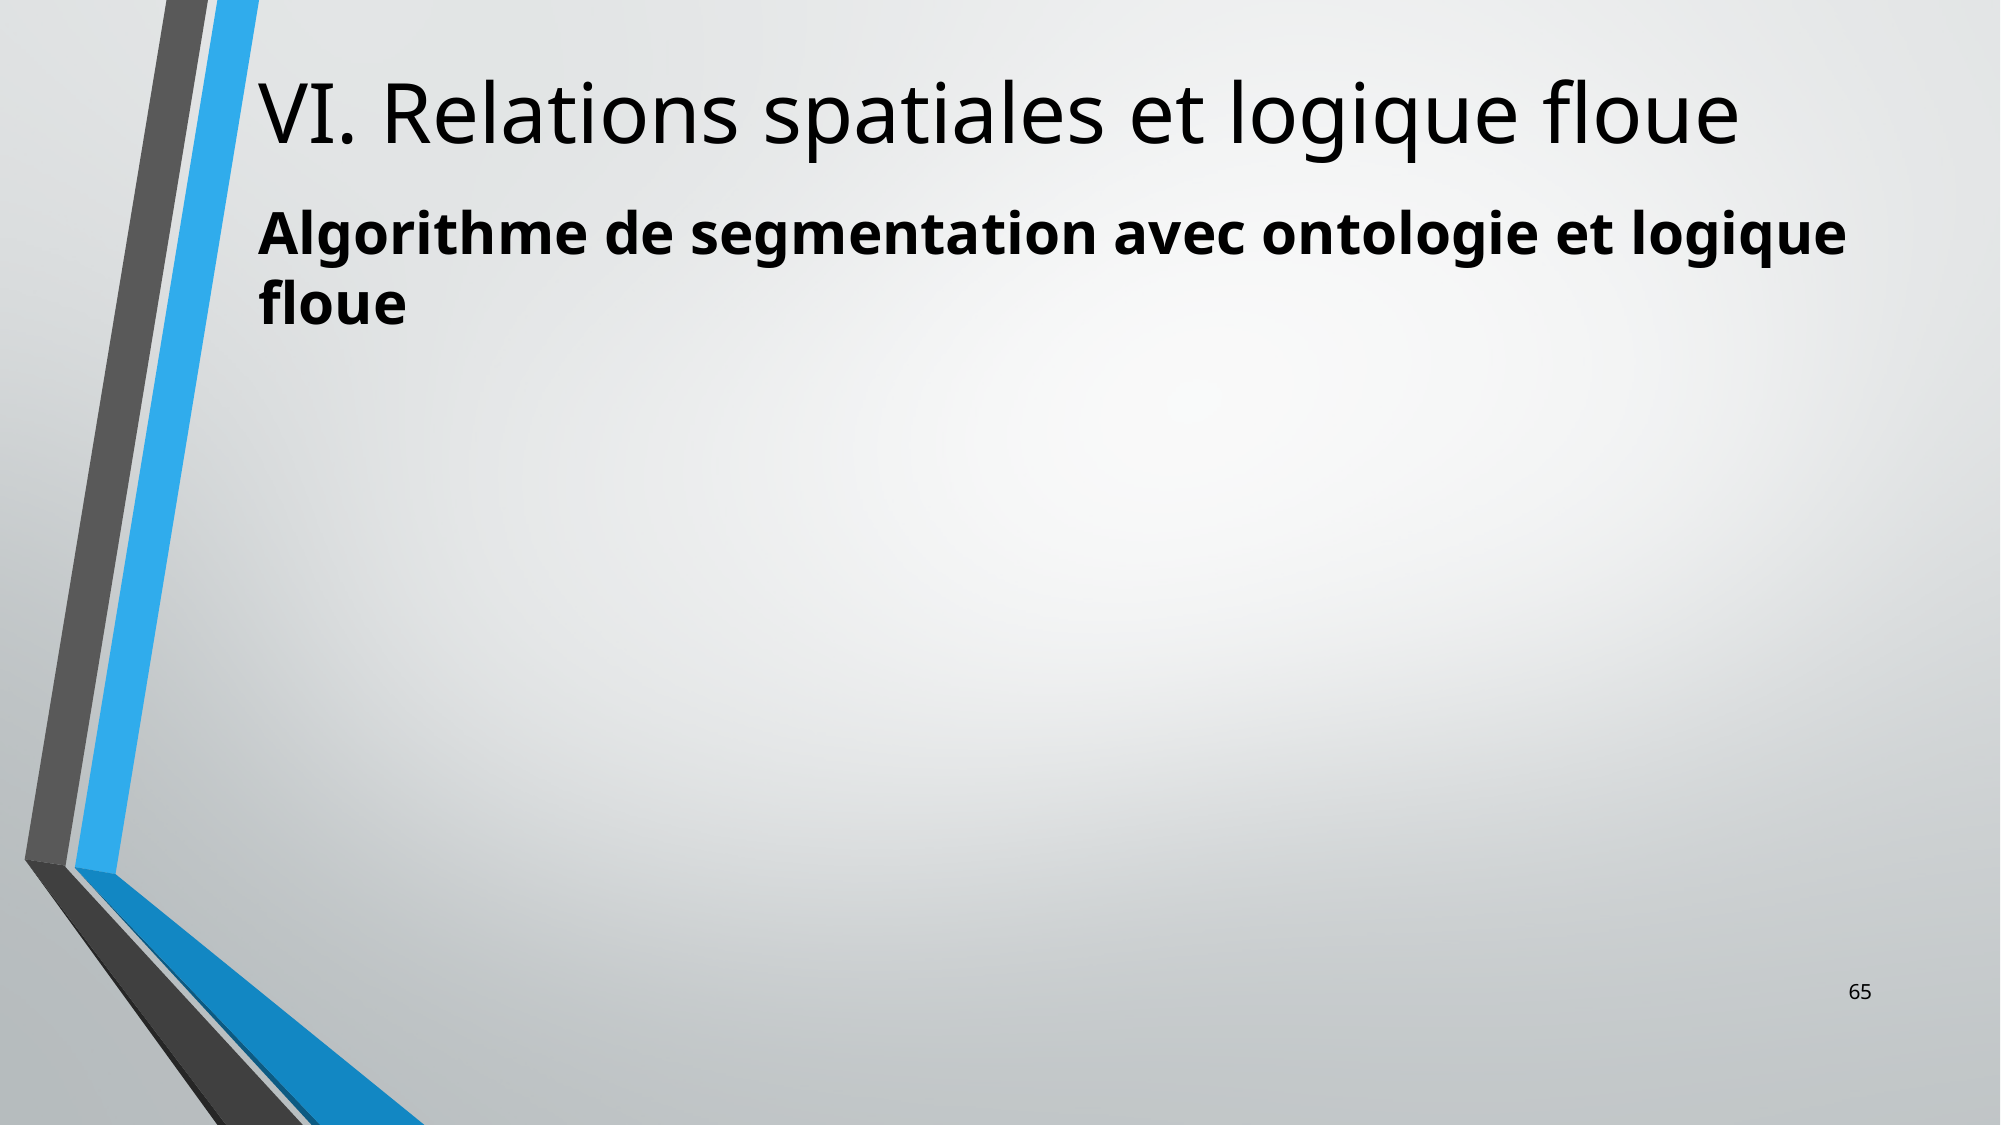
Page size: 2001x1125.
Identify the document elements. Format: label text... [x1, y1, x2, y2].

list Algorithme de segmentation avec ontologie et logique floue [243, 188, 1979, 1023]
title VI. Relations spatiales et logique floue [243, 51, 1887, 188]
slide_number 65 [1796, 962, 1887, 1023]
